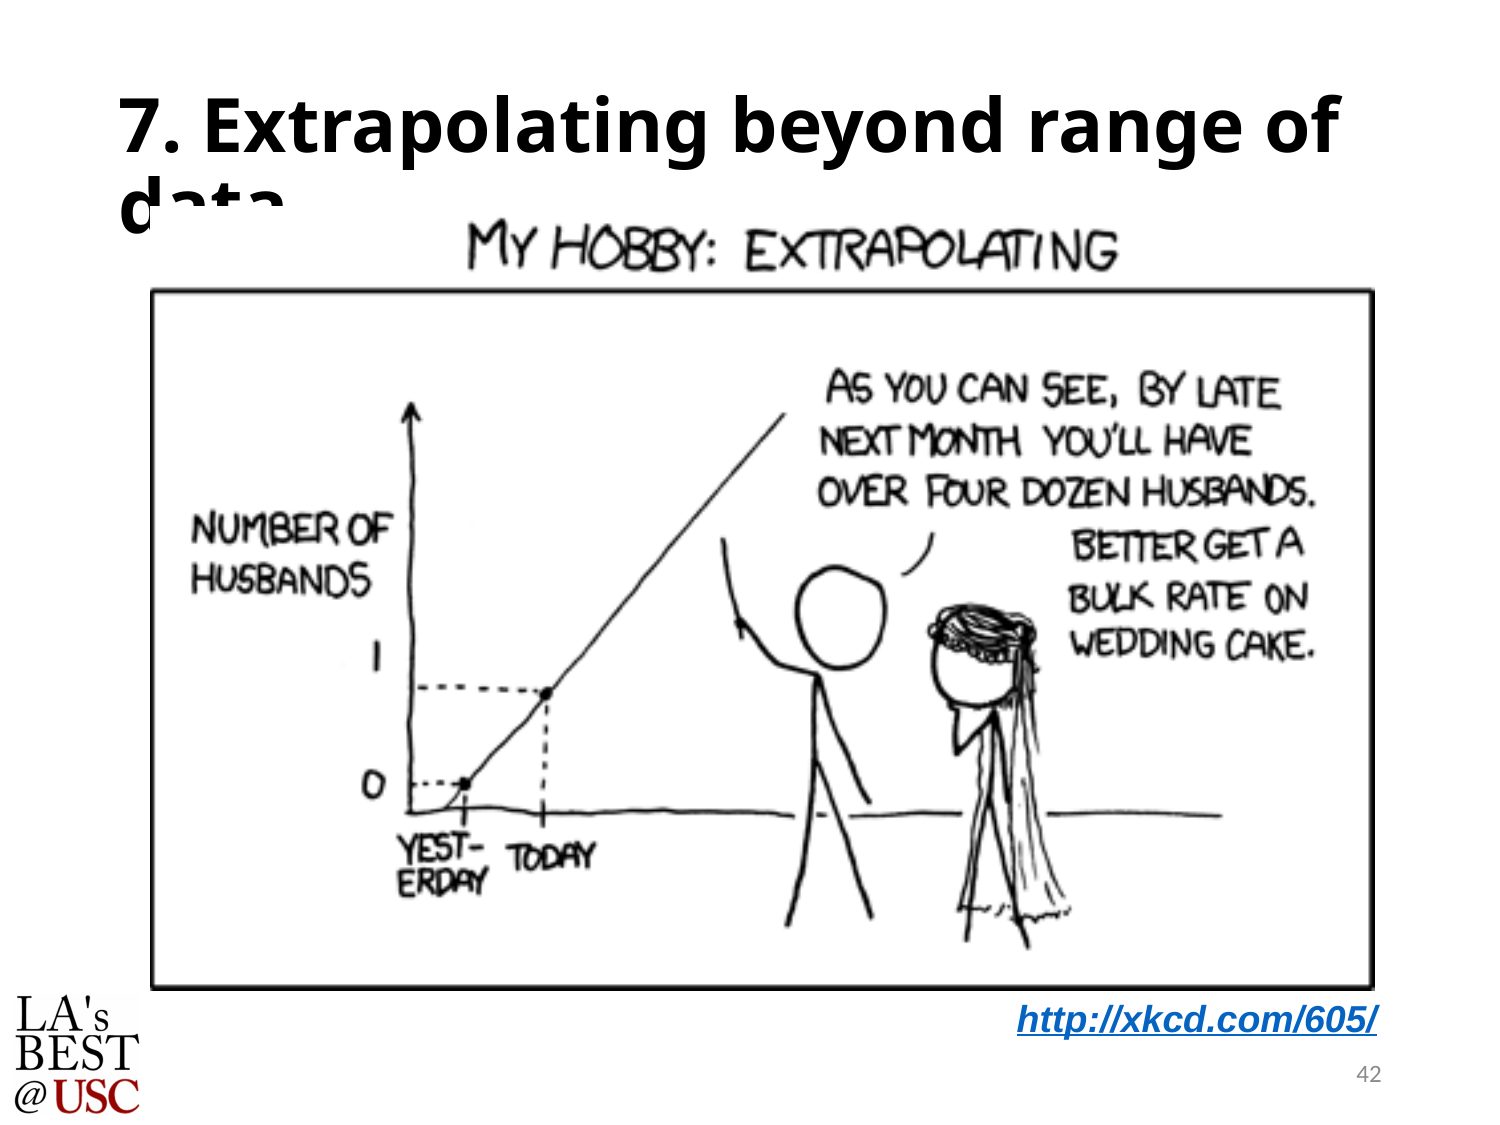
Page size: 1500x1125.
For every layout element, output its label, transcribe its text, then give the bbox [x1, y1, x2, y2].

picture [149, 206, 1375, 991]
title 7. Extrapolating beyond range of data [103, 59, 1397, 278]
text_box http://xkcd.com/605/ [1001, 987, 1393, 1048]
slide_number 42 [1059, 1042, 1397, 1103]
picture [14, 994, 140, 1115]
